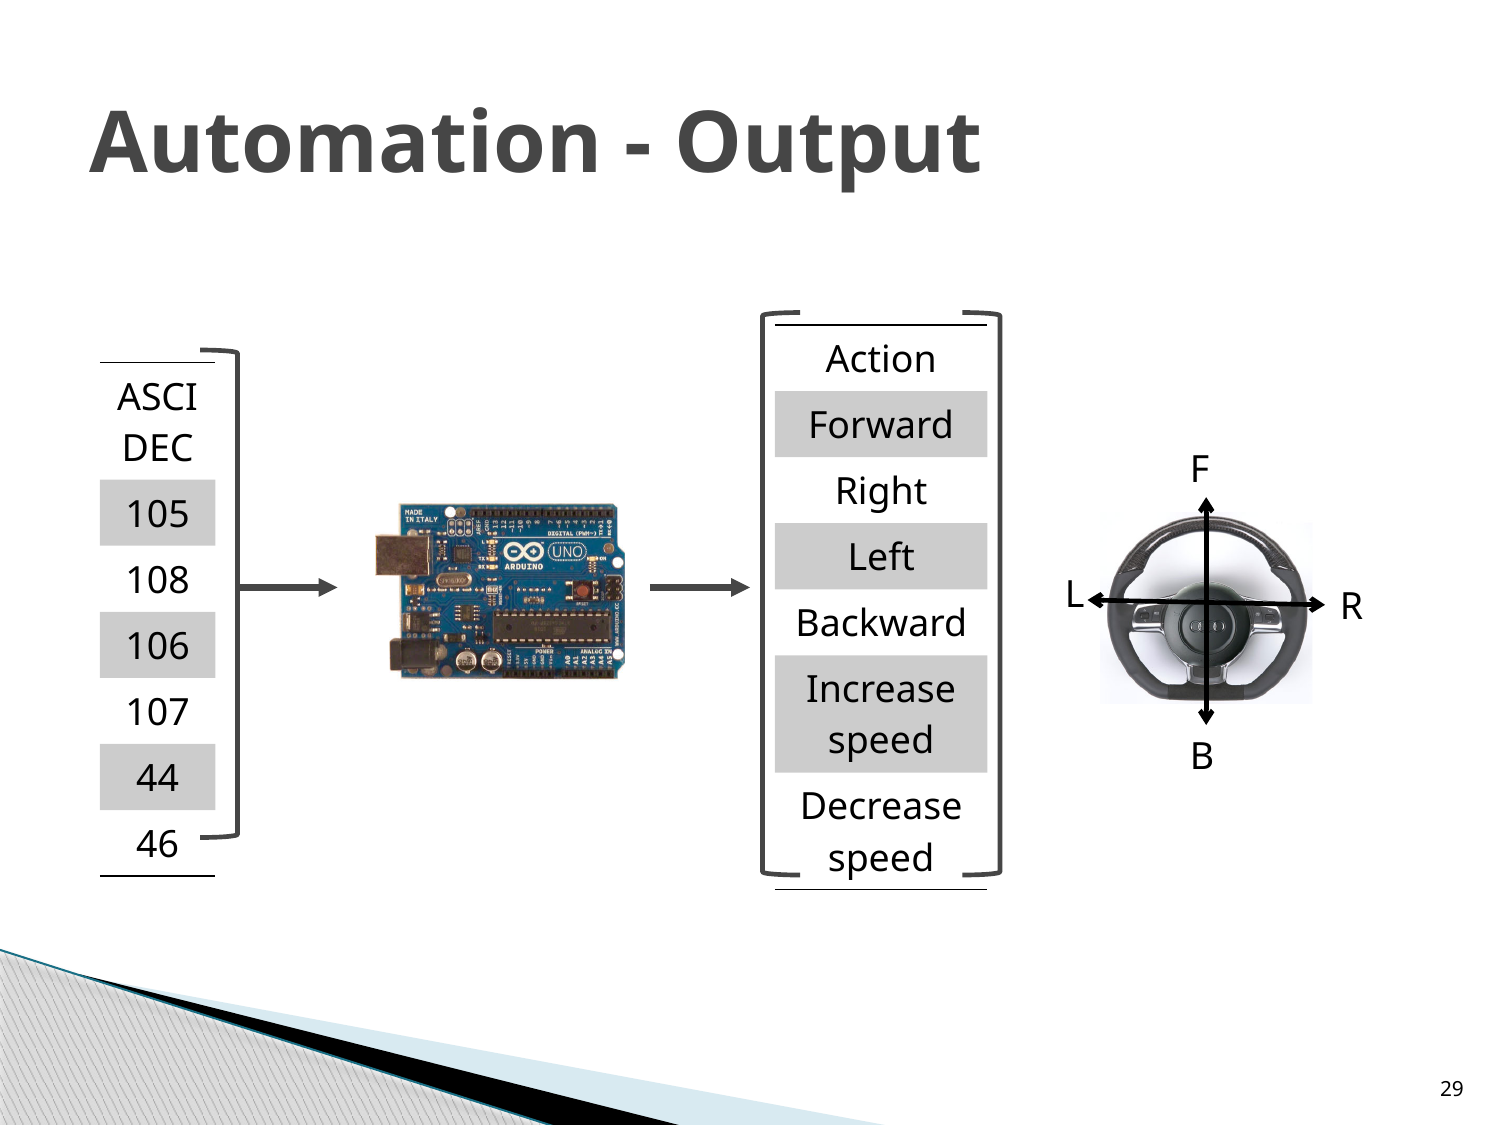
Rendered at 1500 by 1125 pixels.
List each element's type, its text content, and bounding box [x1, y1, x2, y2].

table_cell 107 [100, 678, 200, 744]
table_header ASCI DEC [100, 363, 200, 480]
table_cell 46 [100, 810, 215, 875]
table_cell Left [801, 523, 962, 589]
table_cell 108 [100, 546, 200, 612]
table_cell 105 [100, 480, 200, 546]
table_cell Decrease speed [775, 773, 987, 889]
table_cell Right [801, 457, 962, 523]
table_cell Forward [801, 391, 962, 457]
slide_number 29 [1418, 1051, 1479, 1112]
title Automation - Output [75, 45, 1425, 233]
text_box [761, 311, 801, 876]
table_cell Increase speed [801, 655, 962, 773]
table_header Action [801, 326, 962, 391]
text_box [200, 349, 239, 839]
table_cell Backward [801, 589, 962, 655]
text_box [962, 311, 1001, 876]
picture [374, 487, 626, 688]
table_cell 106 [100, 612, 200, 678]
table_cell 44 [100, 744, 200, 810]
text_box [1049, 437, 1388, 786]
